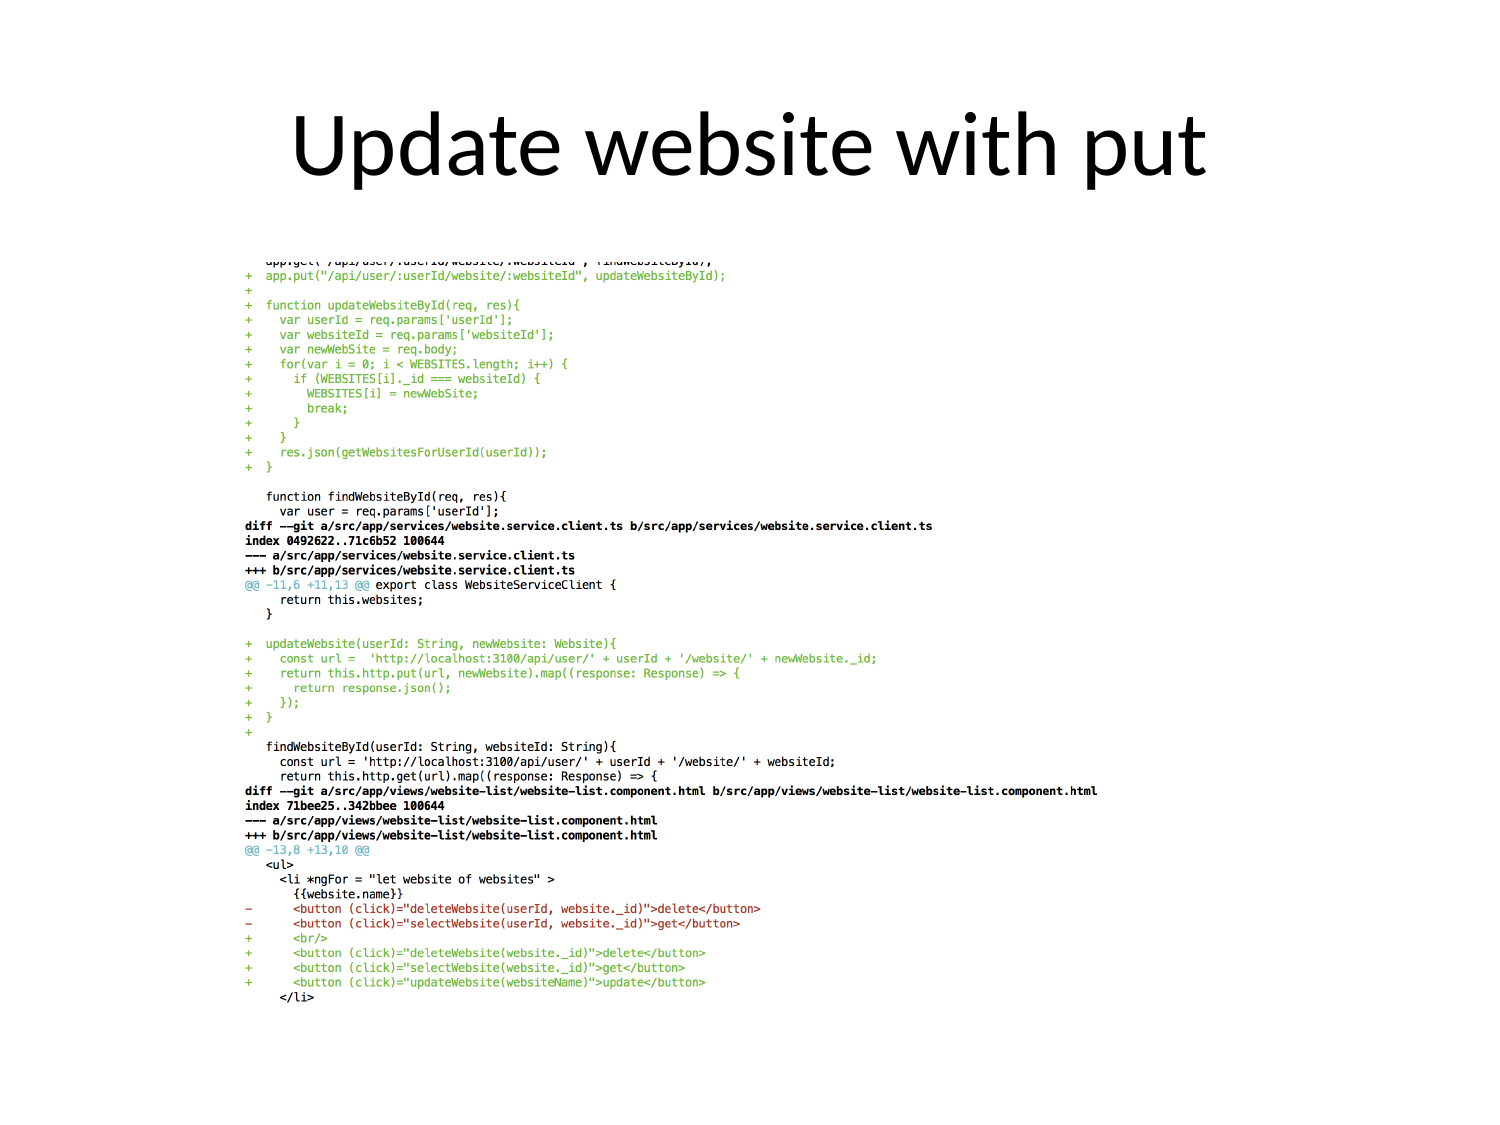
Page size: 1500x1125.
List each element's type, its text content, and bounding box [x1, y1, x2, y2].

title Update website with put [75, 45, 1425, 233]
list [74, 262, 1426, 1006]
